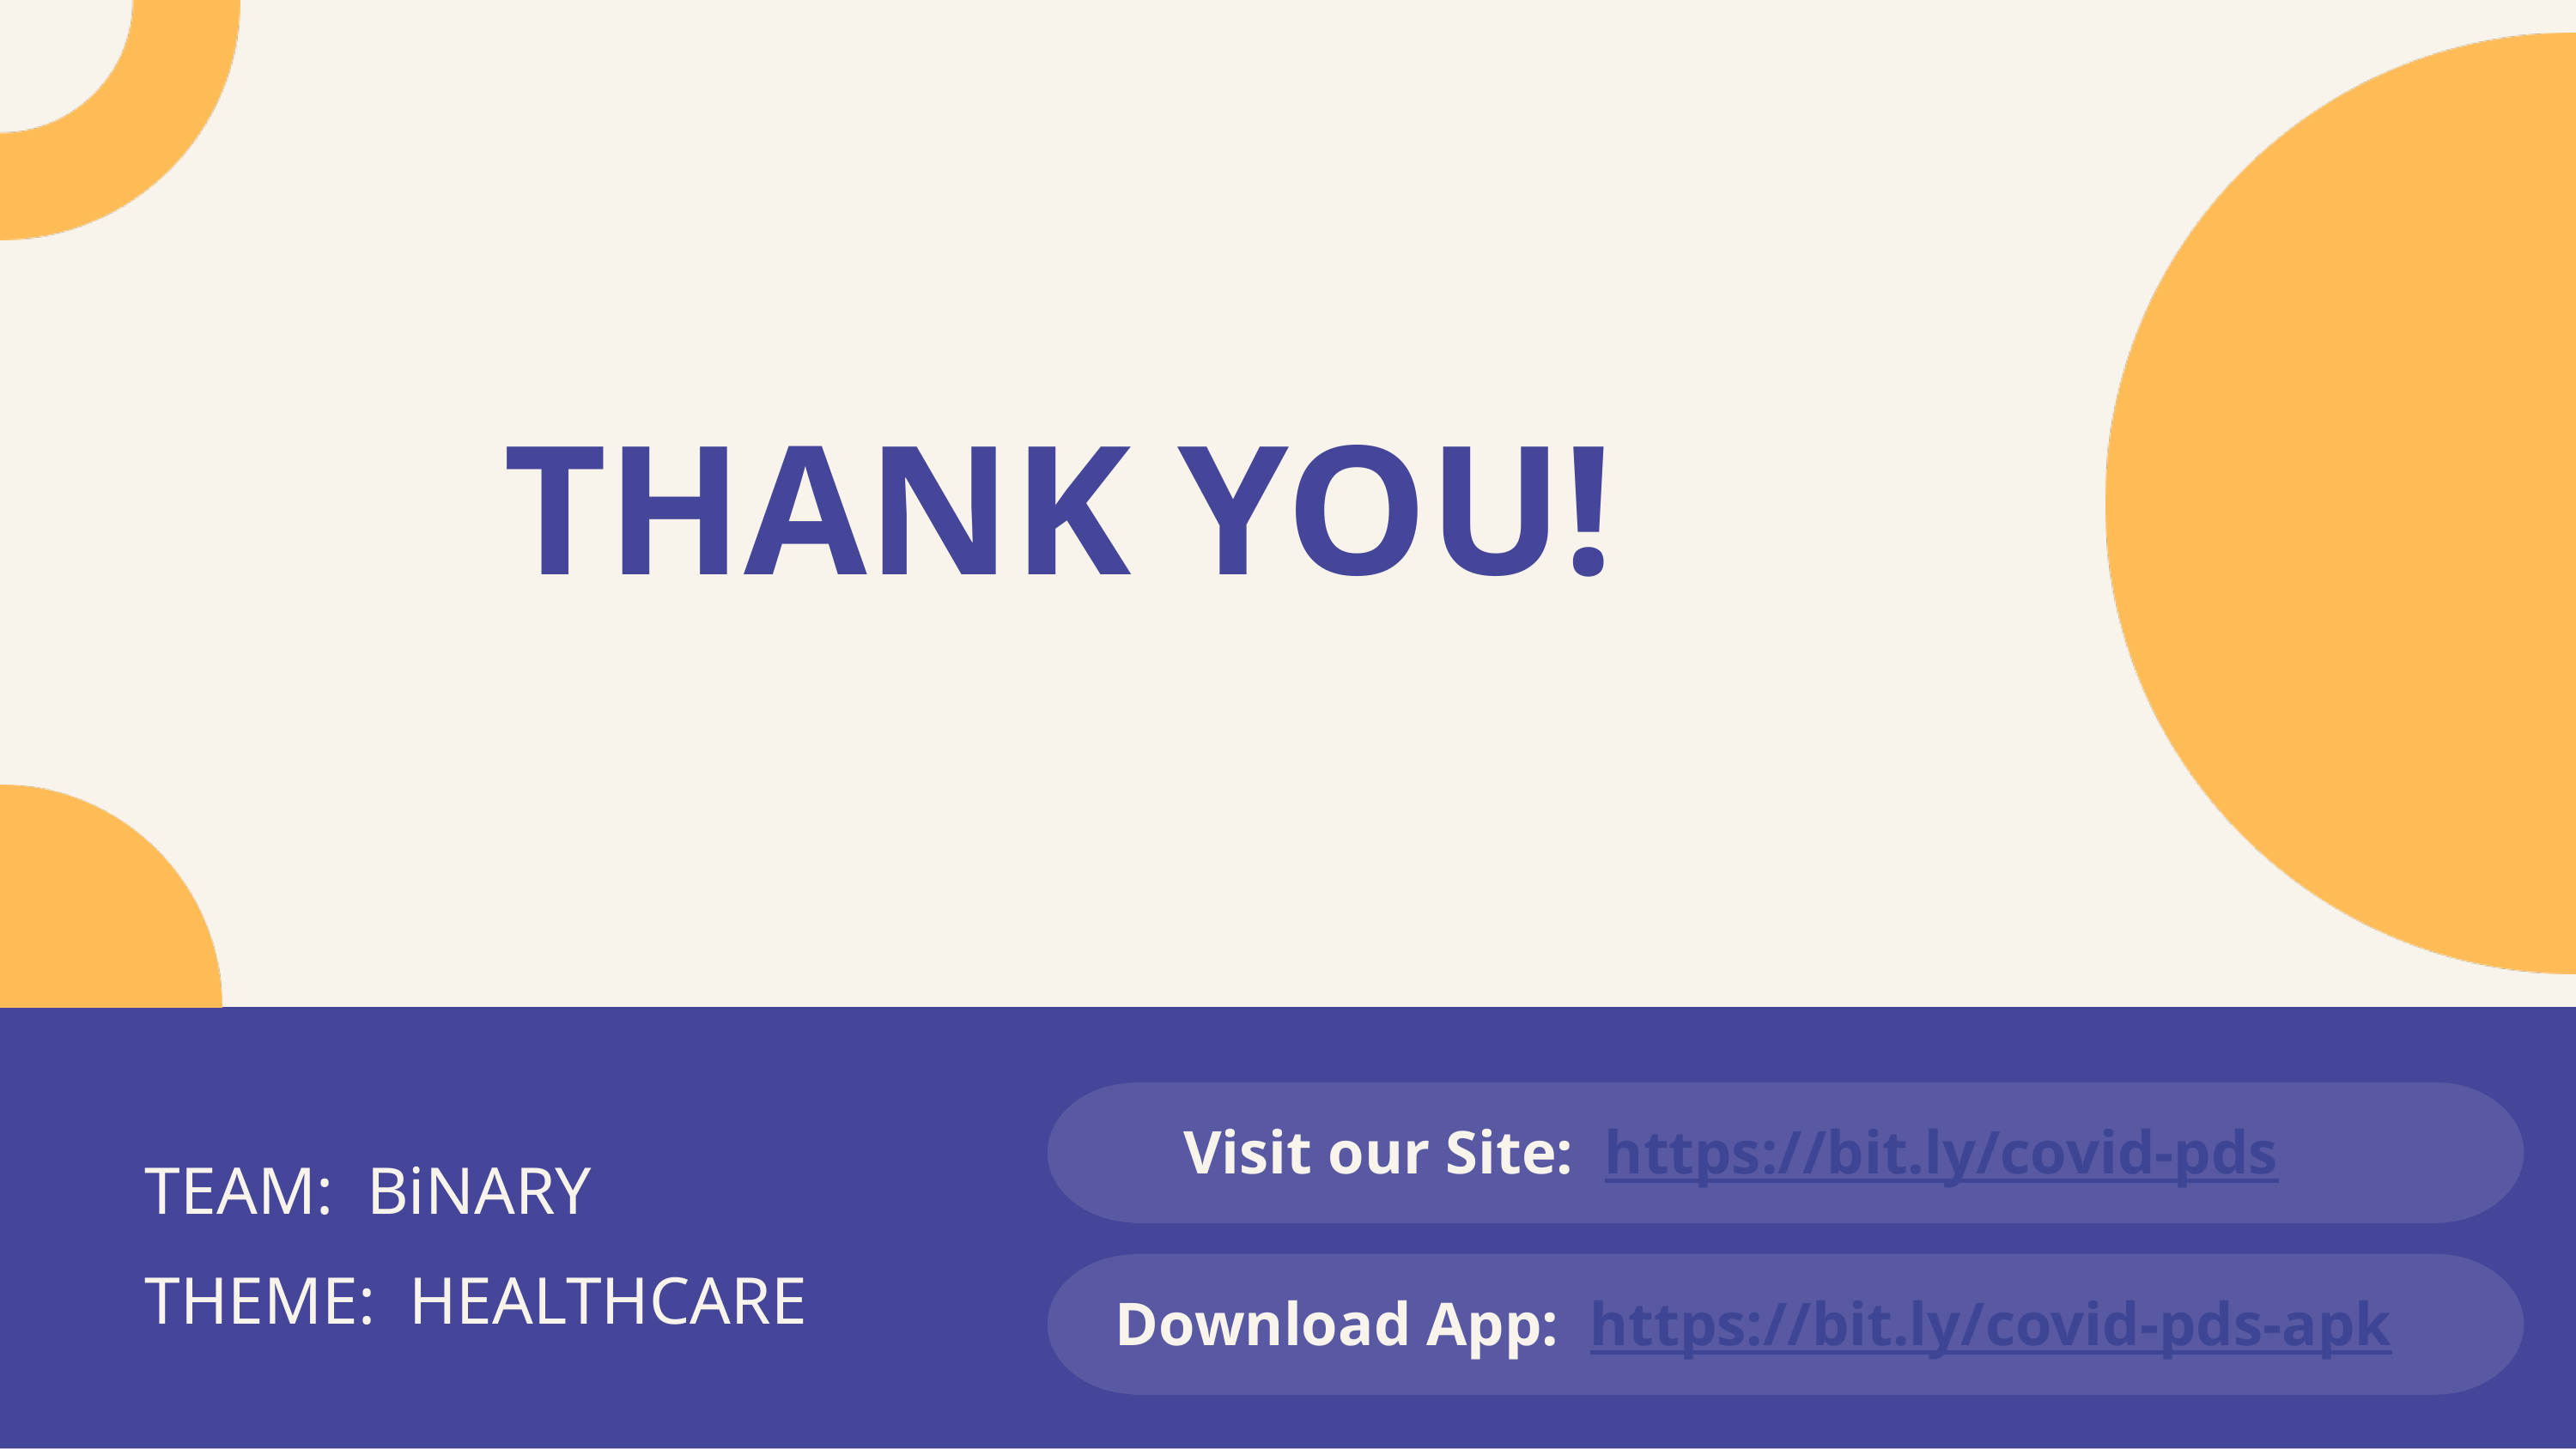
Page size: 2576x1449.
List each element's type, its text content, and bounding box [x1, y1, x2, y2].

picture [0, 0, 240, 240]
text_box [0, 1007, 2576, 1449]
picture [1870, 34, 2576, 974]
text_box [1047, 1082, 2524, 1223]
text_box [1047, 1253, 2524, 1395]
text_box Visit our Site: https://bit.ly/covid-pds [1170, 1101, 2374, 1193]
text_box TEAM: BiNARY THEME: HEALTHCARE [144, 1117, 915, 1328]
text_box Download App: https://bit.ly/covid-pds-apk [1102, 1273, 2493, 1365]
text_box THANK YOU! [490, 383, 1866, 624]
picture [0, 785, 222, 1008]
